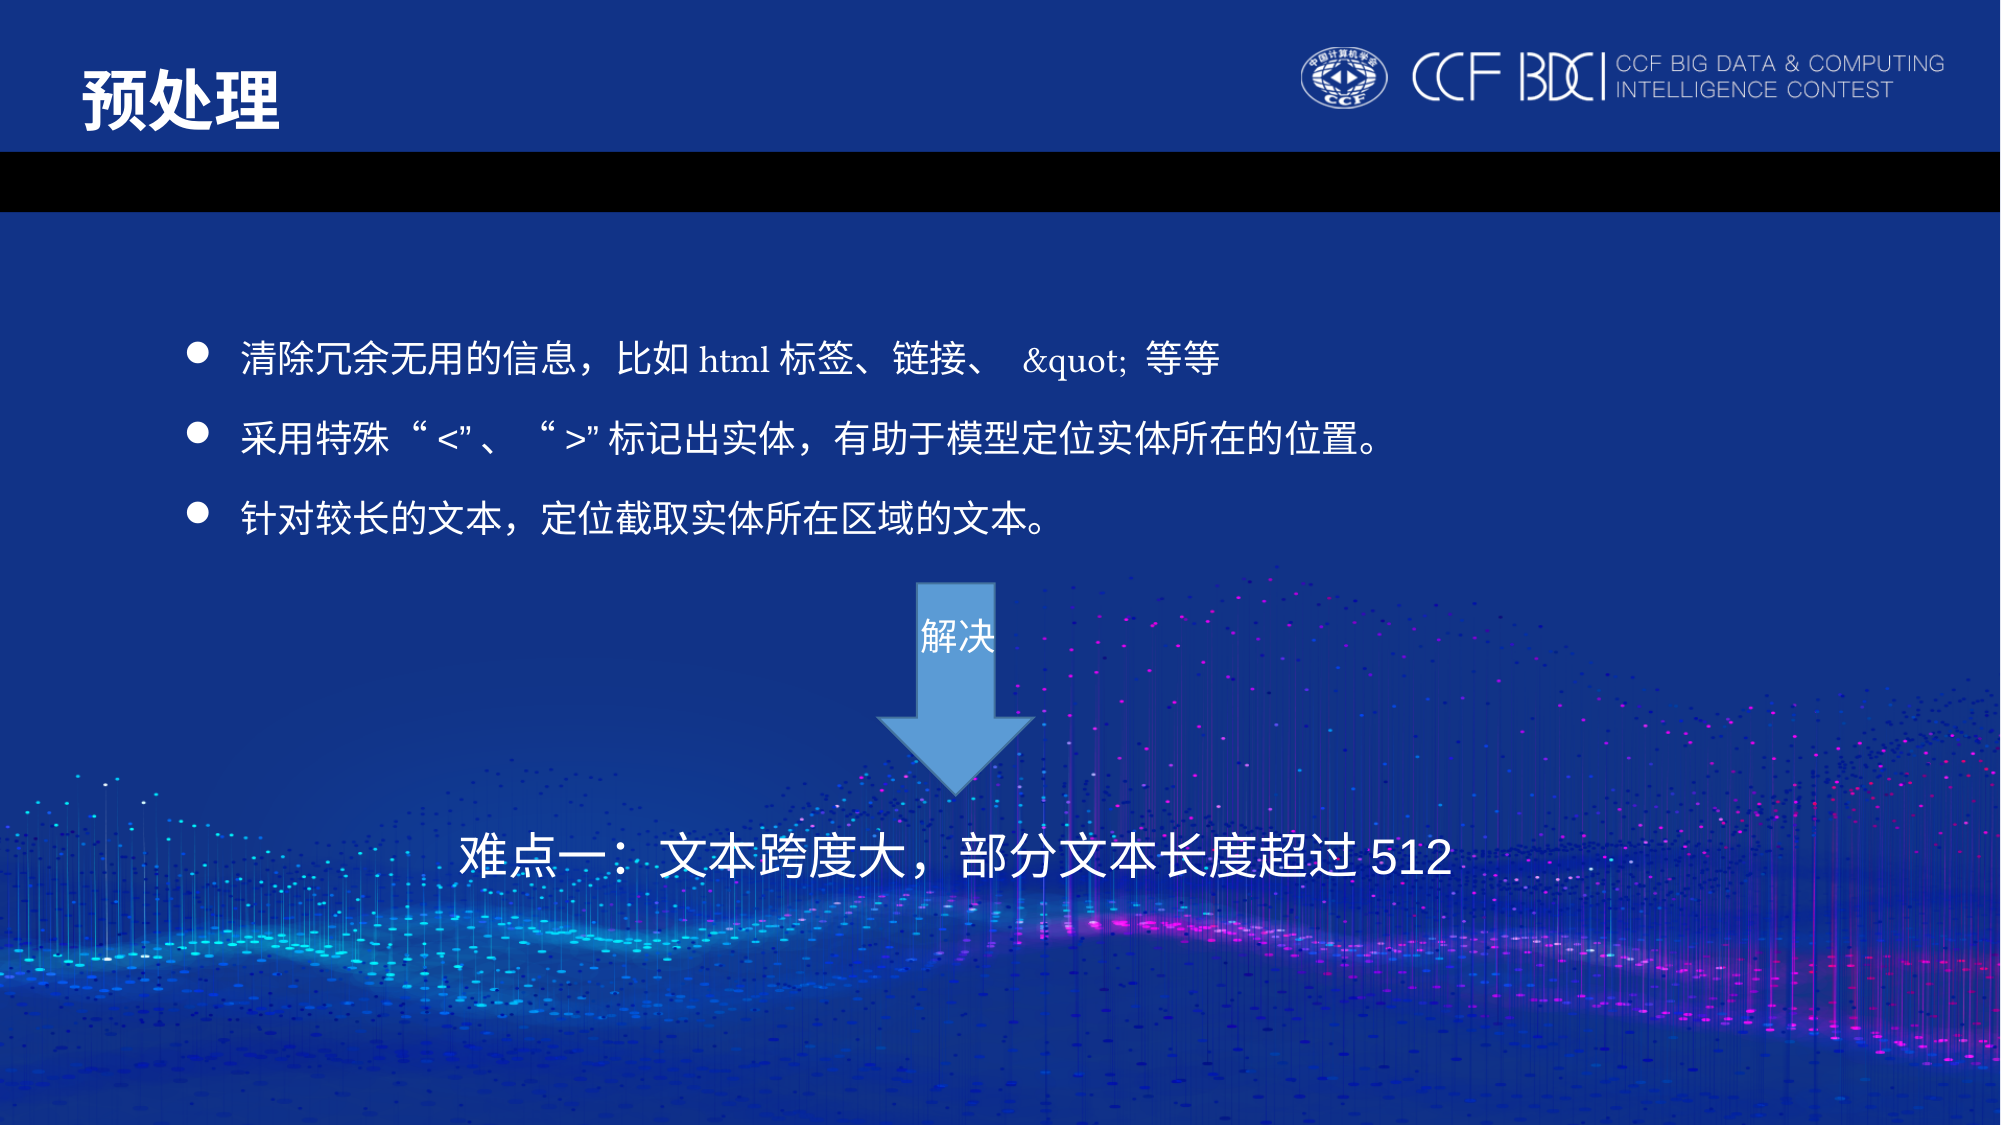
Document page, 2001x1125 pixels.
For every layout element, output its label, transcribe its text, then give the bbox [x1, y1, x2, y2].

picture [0, 0, 2001, 1125]
text_box 难点一：文本跨度大，部分文本长度超过512 [443, 817, 1469, 892]
text_box 清除冗余无用的信息，比如html标签、链接、 &quot; 等等 采用特殊“<”、“>”标记出实体，有助于模型定位实体所在的位置。 针对较长的文本，定位截取实体所在区域的文本。 [169, 305, 1375, 548]
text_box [877, 583, 1034, 796]
text_box 预处理 [66, 51, 647, 147]
text_box [0, 151, 2000, 213]
